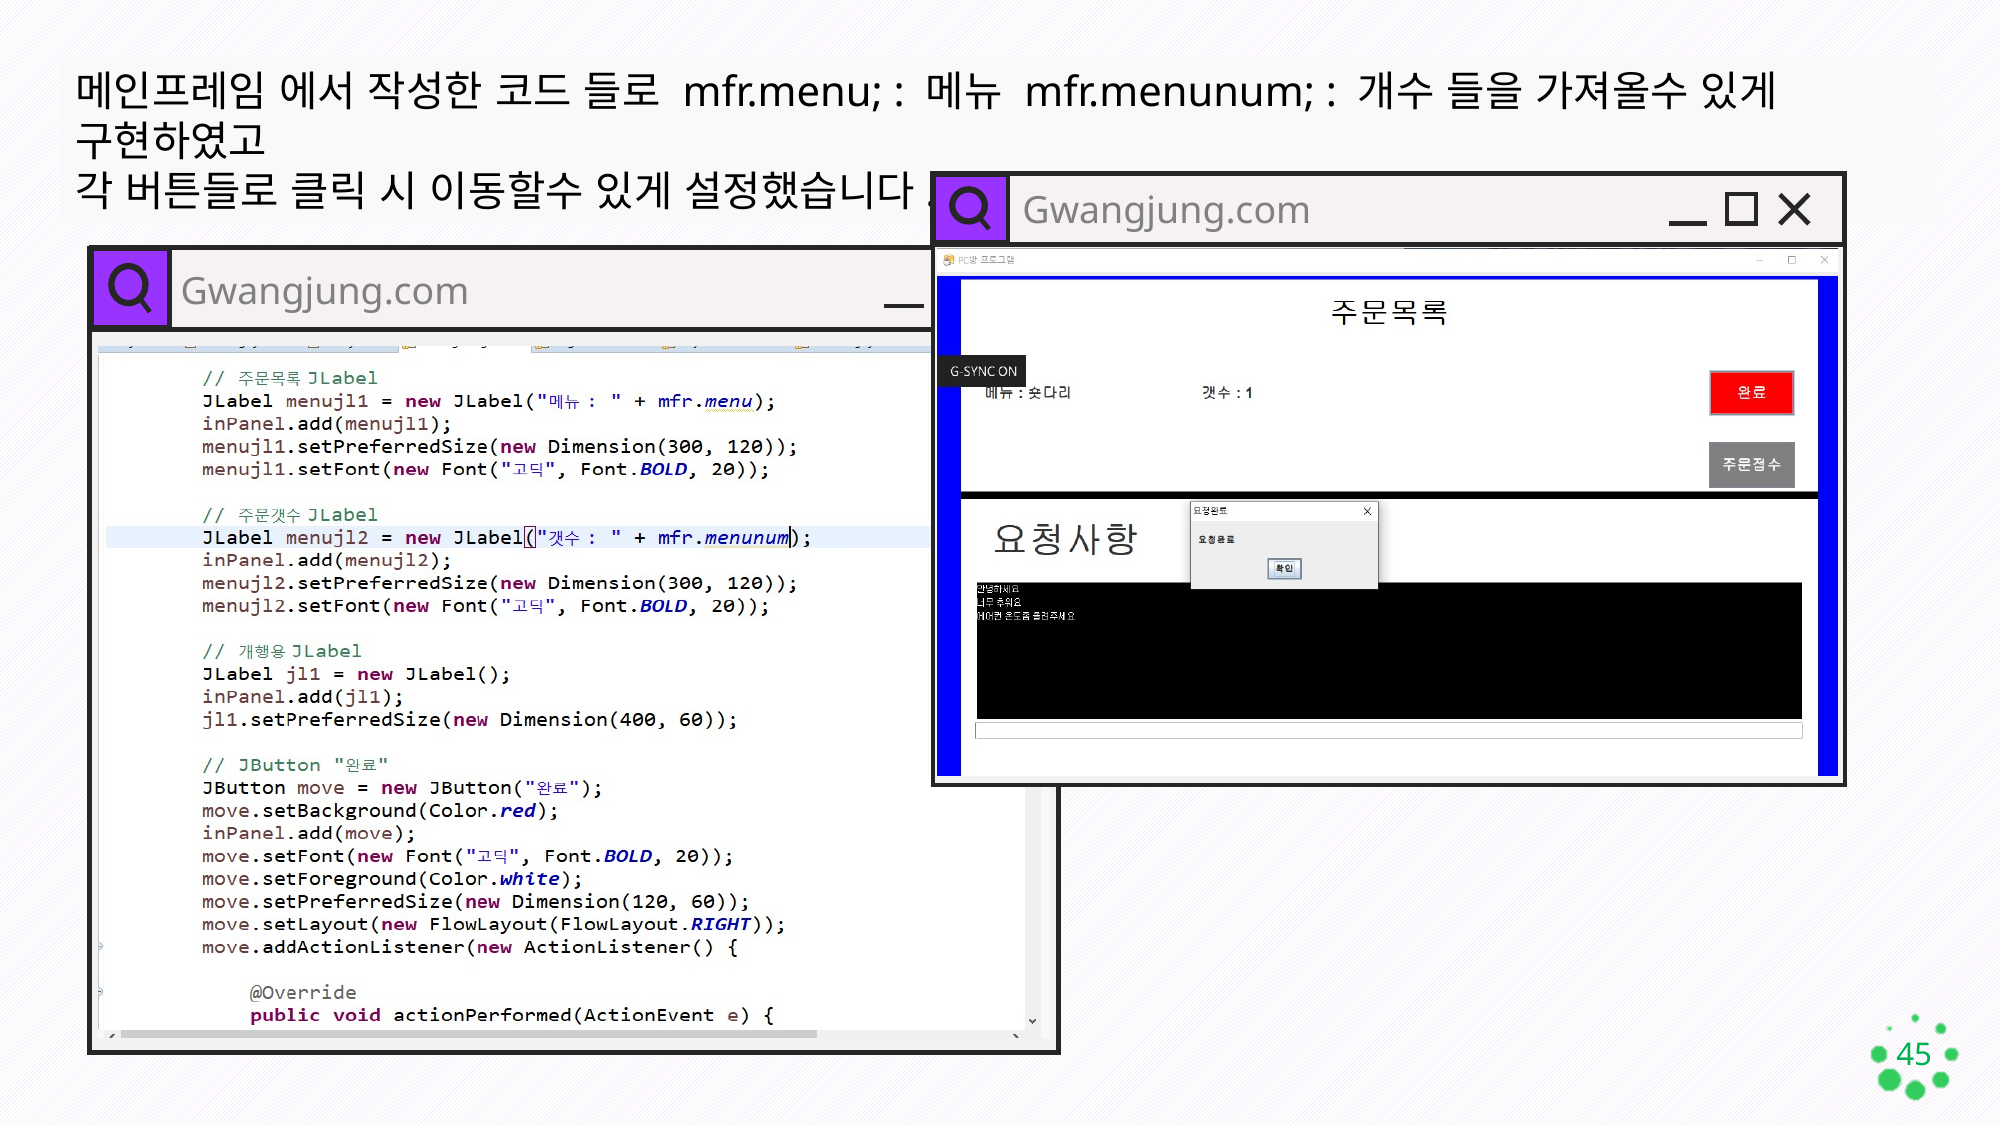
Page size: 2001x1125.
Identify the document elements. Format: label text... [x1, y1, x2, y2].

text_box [89, 247, 1059, 1053]
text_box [932, 173, 1846, 785]
picture [1840, 987, 2000, 1125]
text_box 메인프레임 에서 작성한 코드 들로 mfr.menu; : 메뉴 mfr.menunum; : 개수 들을 가져올수 있게 구현하였고 각 버튼들로 클릭 시 이동할수 있게 설정했습니다. [60, 57, 1937, 223]
